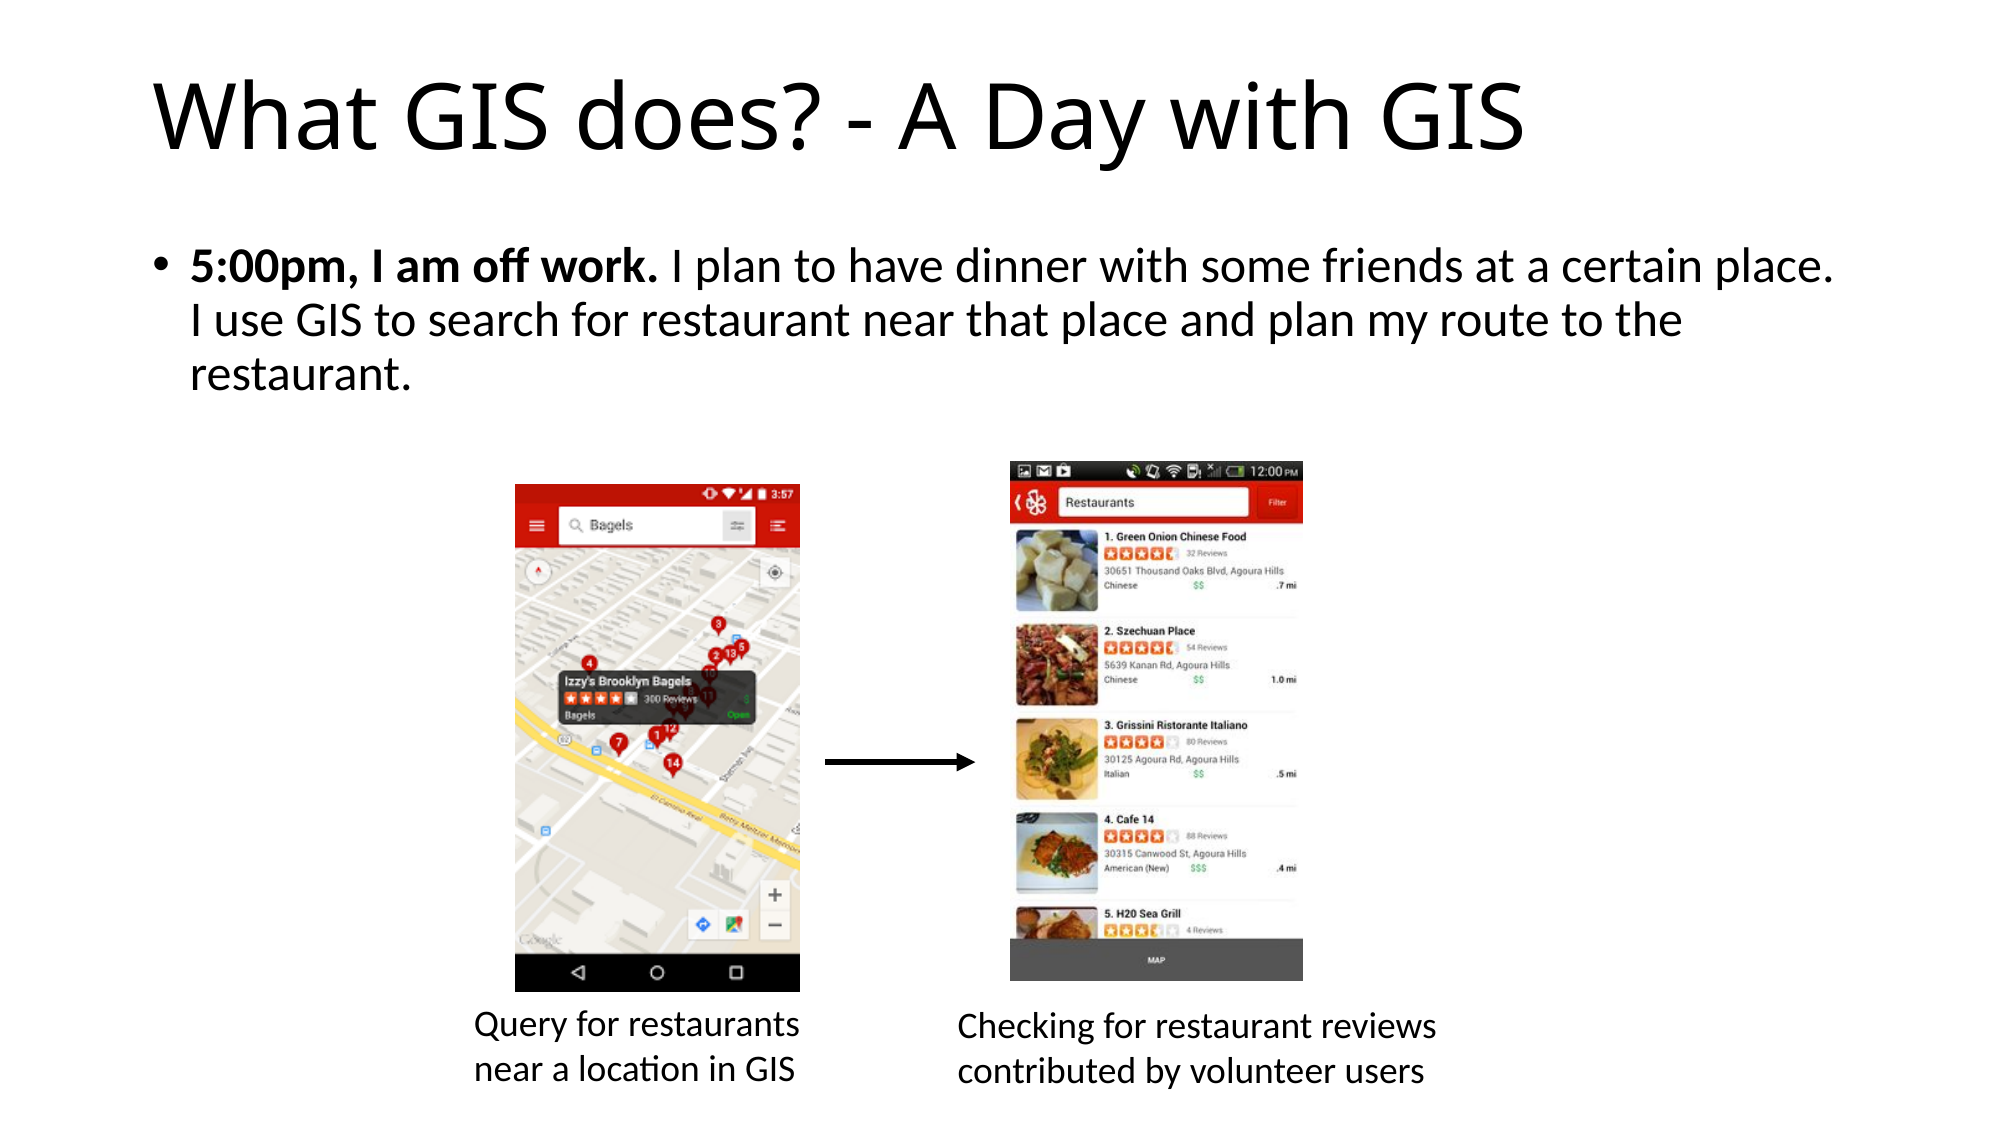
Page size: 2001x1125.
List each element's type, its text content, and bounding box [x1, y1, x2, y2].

picture [1010, 461, 1303, 981]
text_box Checking for restaurant reviews contributed by volunteer users [942, 993, 1522, 1099]
title What GIS does? - A Day with GIS [137, 10, 1863, 229]
list 5:00pm, I am off work. I plan to have dinner with some friends at a certain place. I use GIS to search for restaurant near that place and plan my route to the restaurant. [137, 231, 1863, 1022]
text_box Query for restaurants near a location in GIS [459, 991, 860, 1096]
picture [514, 484, 800, 992]
